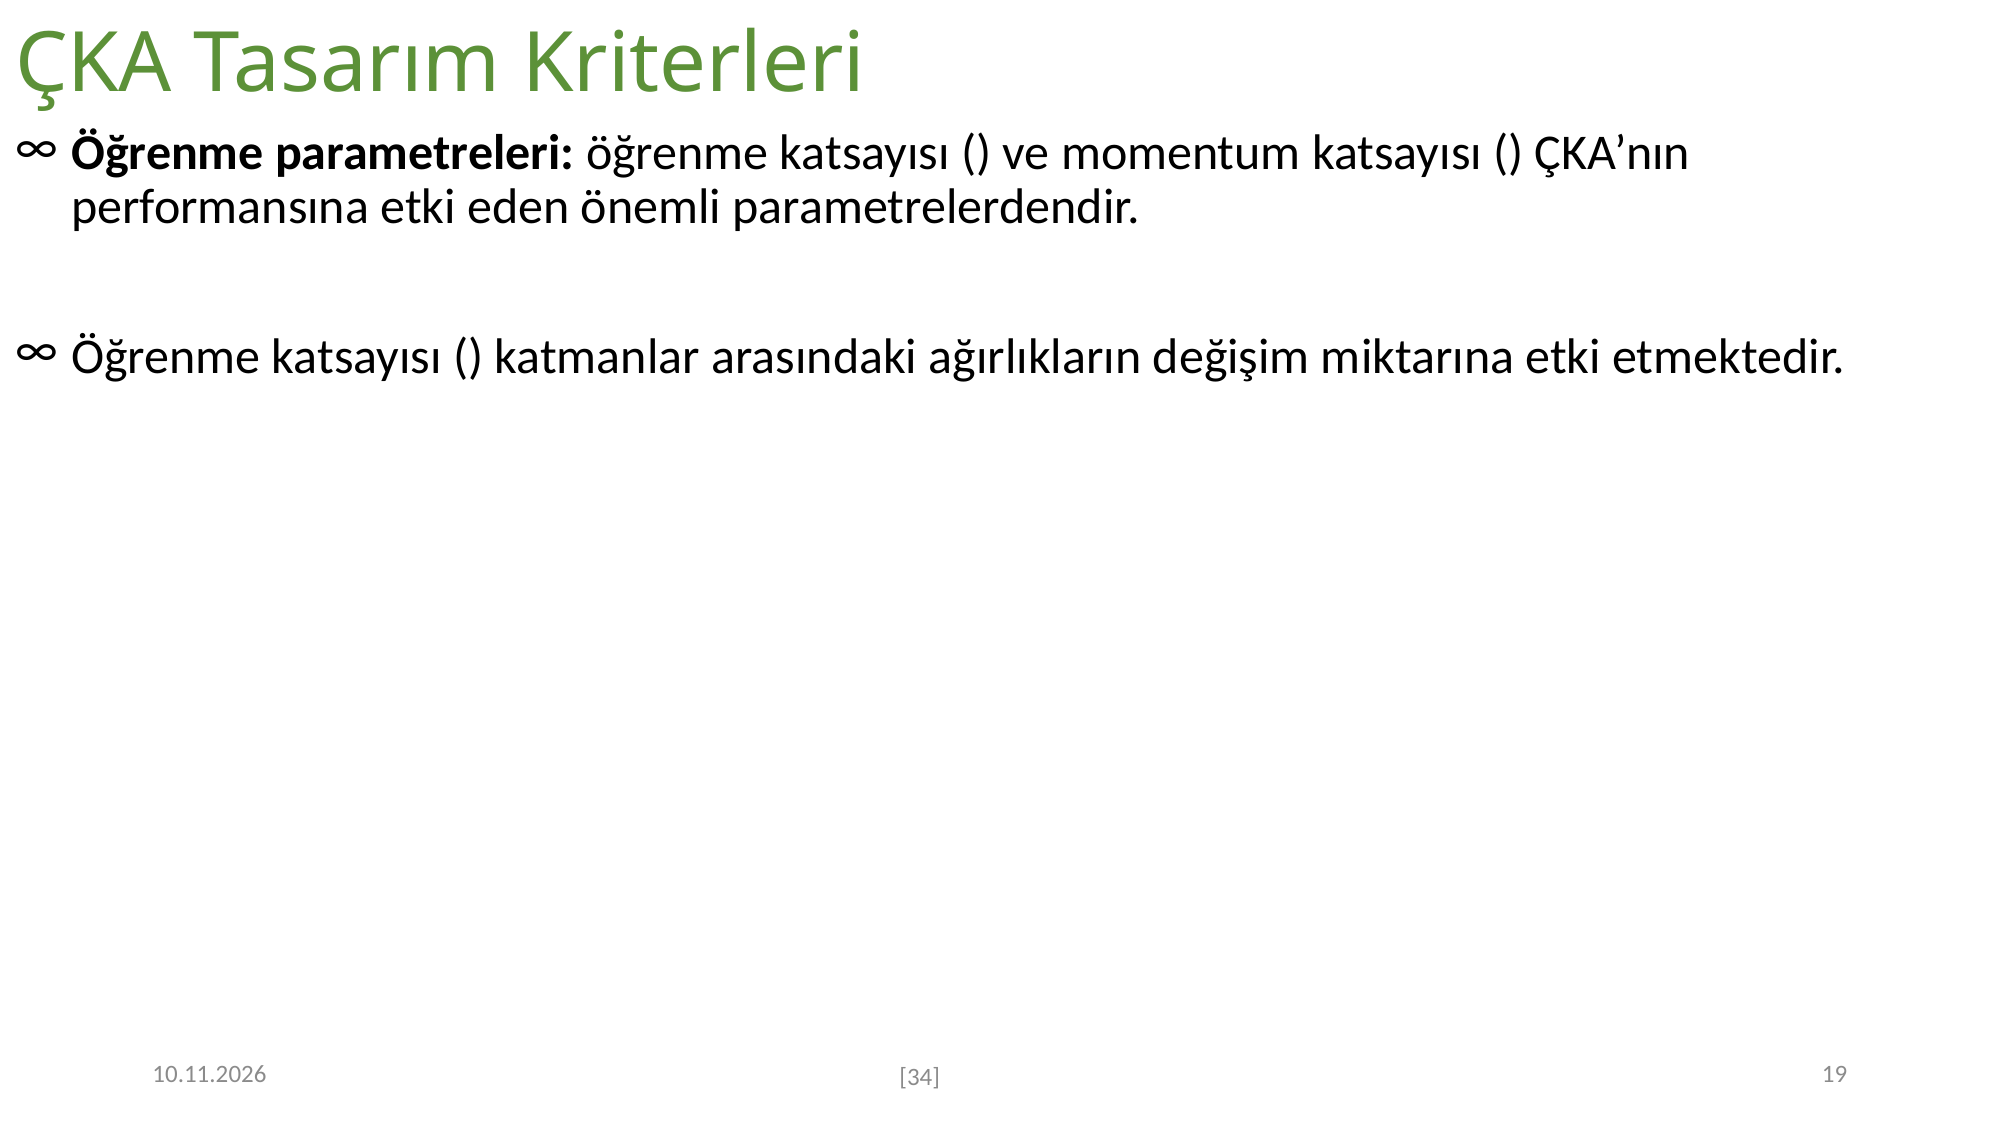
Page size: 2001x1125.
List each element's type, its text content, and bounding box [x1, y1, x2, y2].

title ÇKA Tasarım Kriterleri [0, 0, 1346, 117]
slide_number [137, 1042, 588, 1103]
slide_number 19 [1412, 1042, 1863, 1103]
text_box [34] [884, 1045, 1086, 1106]
